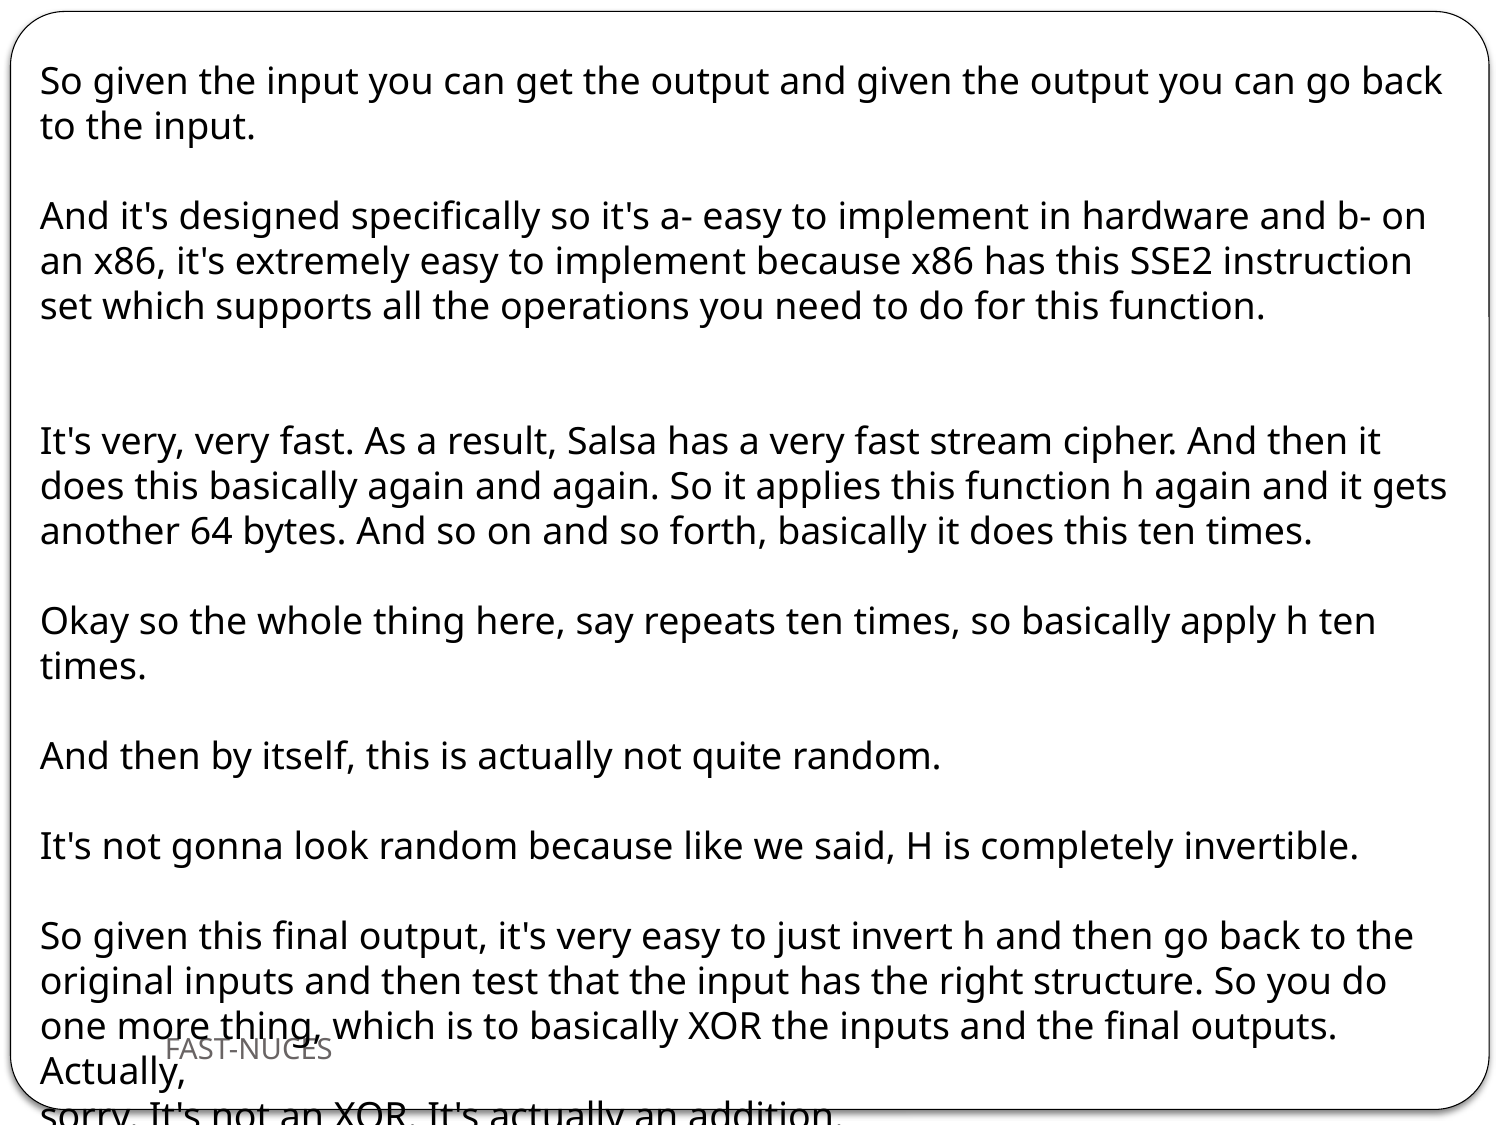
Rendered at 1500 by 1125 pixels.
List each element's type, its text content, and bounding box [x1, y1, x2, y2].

text_box So given the input you can get the output and given the output you can go back to the input. And it's designed specifically so it's a- easy to implement in hardware and b- on an x86, it's extremely easy to implement because x86 has this SSE2 instruction set which supports all the operations you need to do for this function. It's very, very fast. As a result, Salsa has a very fast stream cipher. And then it does this basically again and again. So it applies this function h again and it gets another 64 bytes. And so on and so forth, basically it does this ten times. Okay so the whole thing here, say repeats ten times, so basically apply h ten times. And then by itself, this is actually not quite random. It's not gonna look random because like we said, H is completely invertible. So given this final output, it's very easy to just invert h and then go back to the original inputs and then test that the input has the right structure. So you do one more thing, which is to basically XOR the inputs and the final outputs. Actually, sorry. It's not an XOR. It's actually an addition. [24, 49, 1475, 1125]
